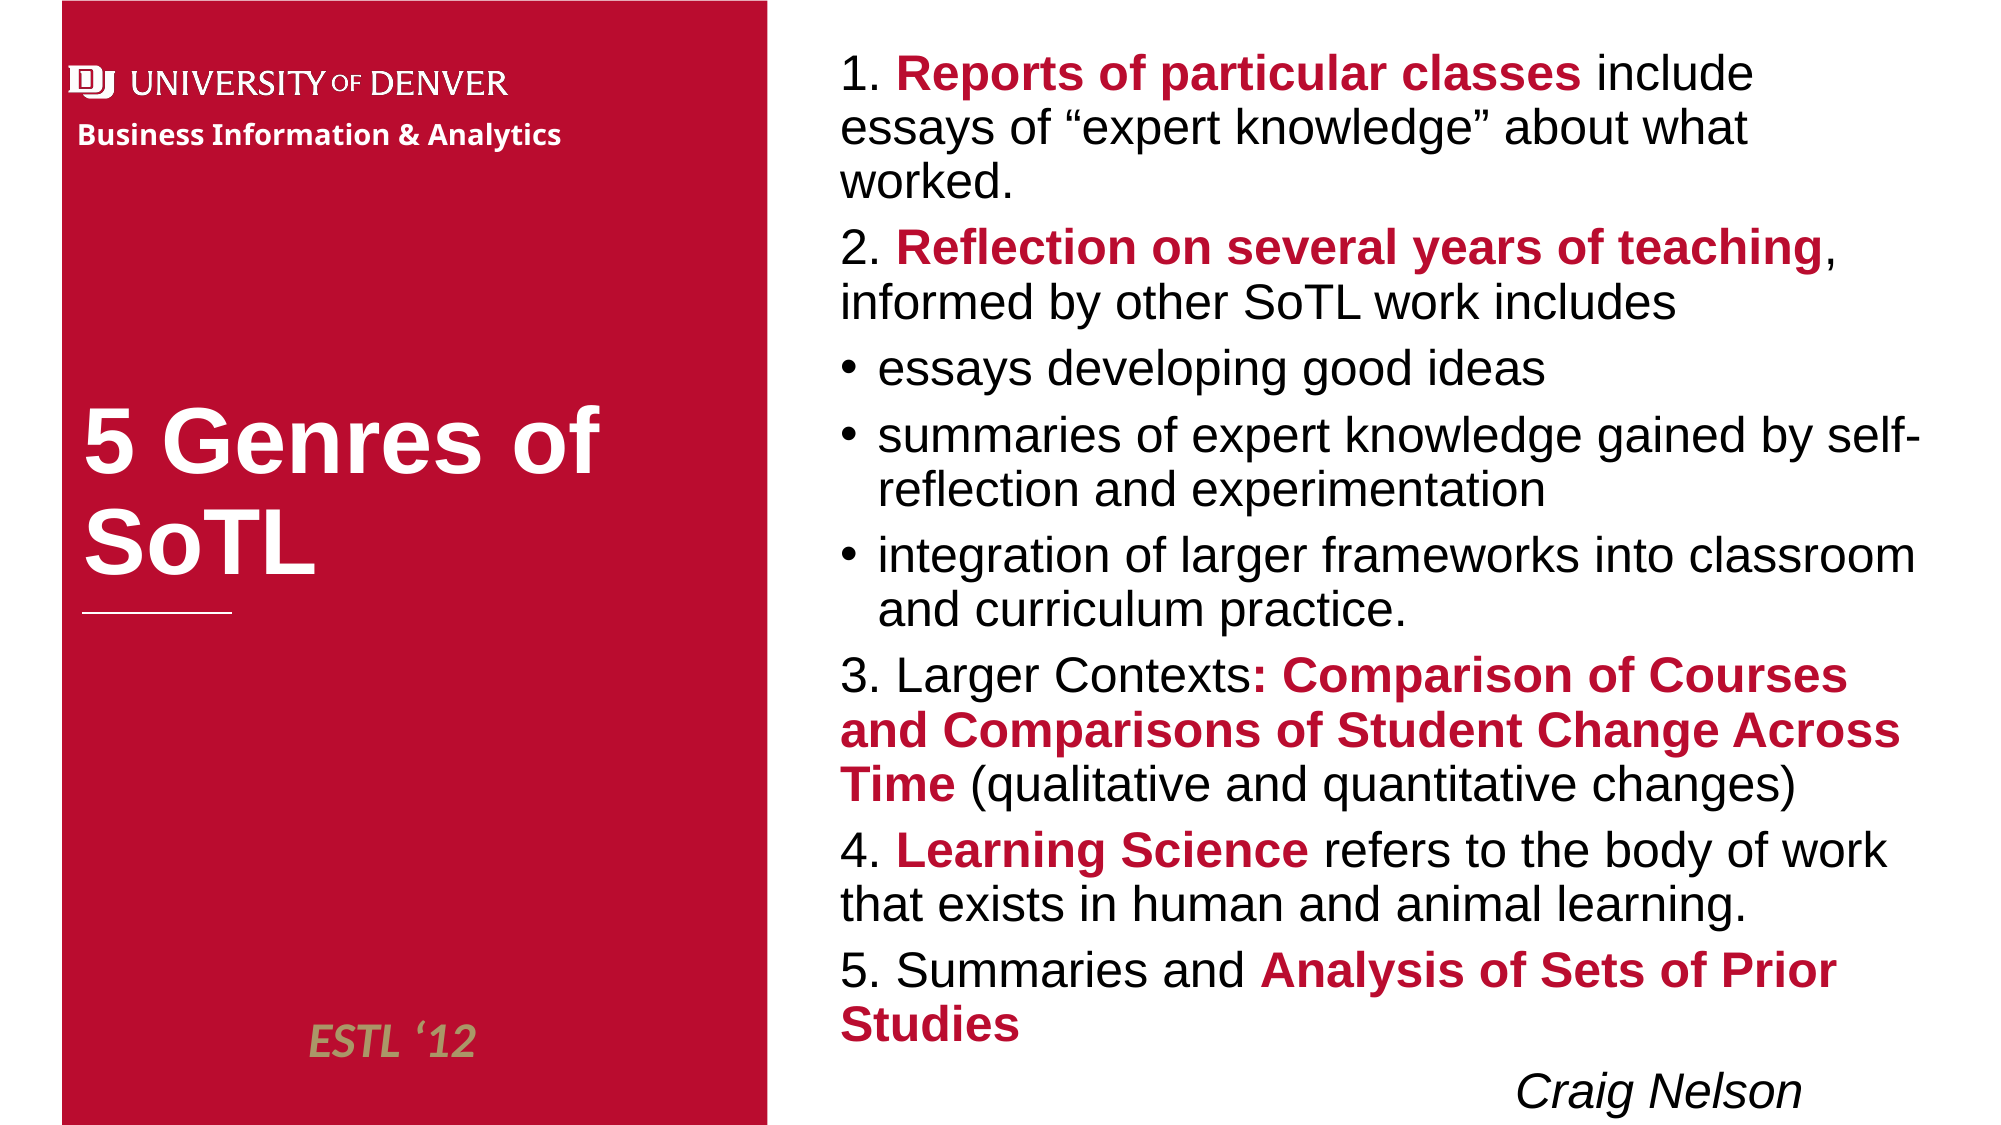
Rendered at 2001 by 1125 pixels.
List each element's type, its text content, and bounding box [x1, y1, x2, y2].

text_box ESTL ‘12 [288, 987, 510, 1056]
list 1. Reports of particular classes include essays of “expert knowledge” about what worked. 2. Reflection on several years of teaching, informed by other SoTL work includes essays developing good ideas summaries of expert knowledge gained by self-reflection and experimentation integration of larger frameworks into classroom and curriculum practice. 3. Larger Contexts: Comparison of Courses and Comparisons of Student Change Across Time (qualitative and quantitative changes) 4. Learning Science refers to the body of work that exists in human and animal learning. 5. Summaries and Analysis of Sets of Prior Studies Craig Nelson (2003) [825, 39, 1938, 988]
title 5 Genres of SoTL [68, 374, 669, 614]
picture [68, 65, 509, 99]
